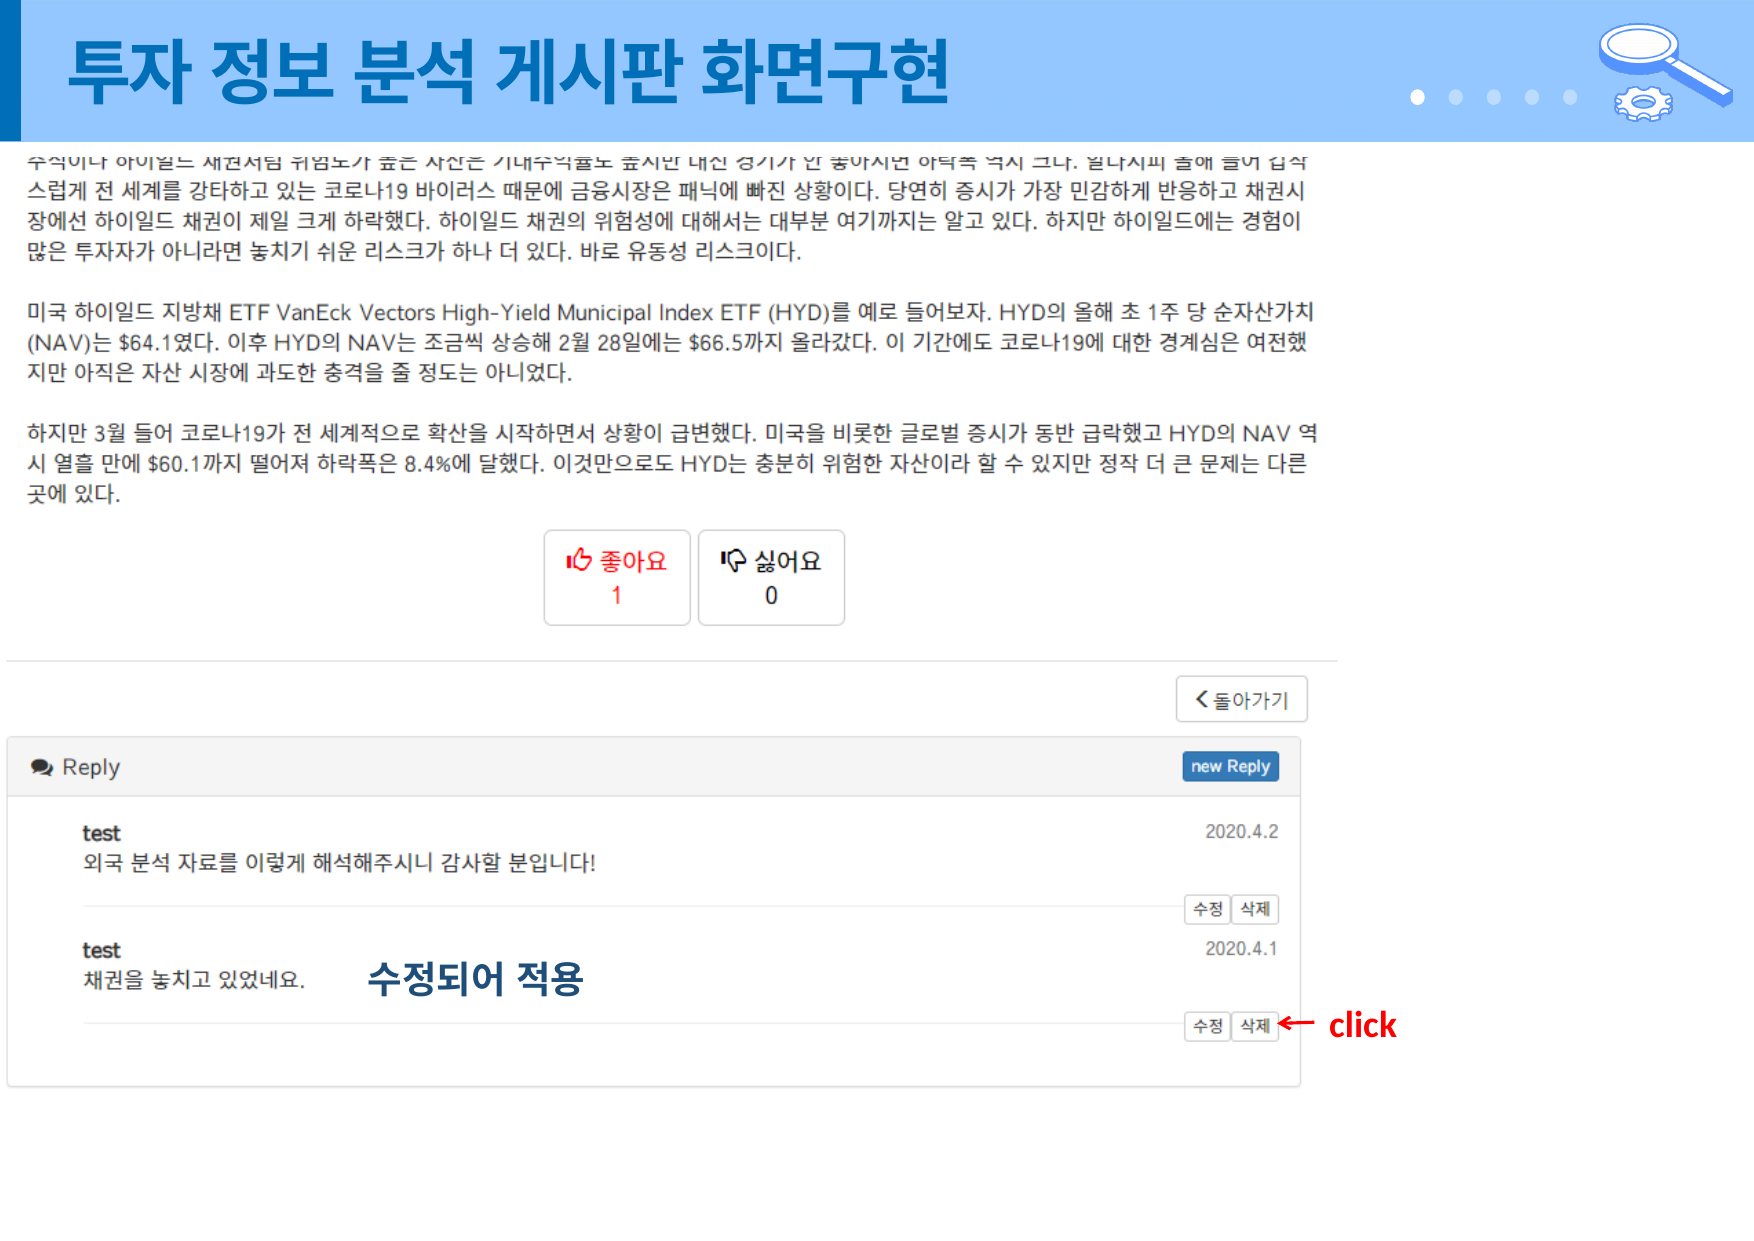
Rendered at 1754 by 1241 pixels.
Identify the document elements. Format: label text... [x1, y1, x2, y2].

text_box 종목코드 전달 [1524, 89, 1540, 106]
title 투자 정보 분석 게시판 화면구현 [51, 29, 1042, 123]
text_box 종목코드 전달 [1486, 89, 1502, 106]
text_box 종목코드 전달 [1448, 89, 1463, 106]
picture [21, 0, 1754, 142]
picture [0, 157, 1338, 1111]
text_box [1277, 992, 1413, 1055]
text_box 종목코드 전달 [1562, 89, 1578, 106]
